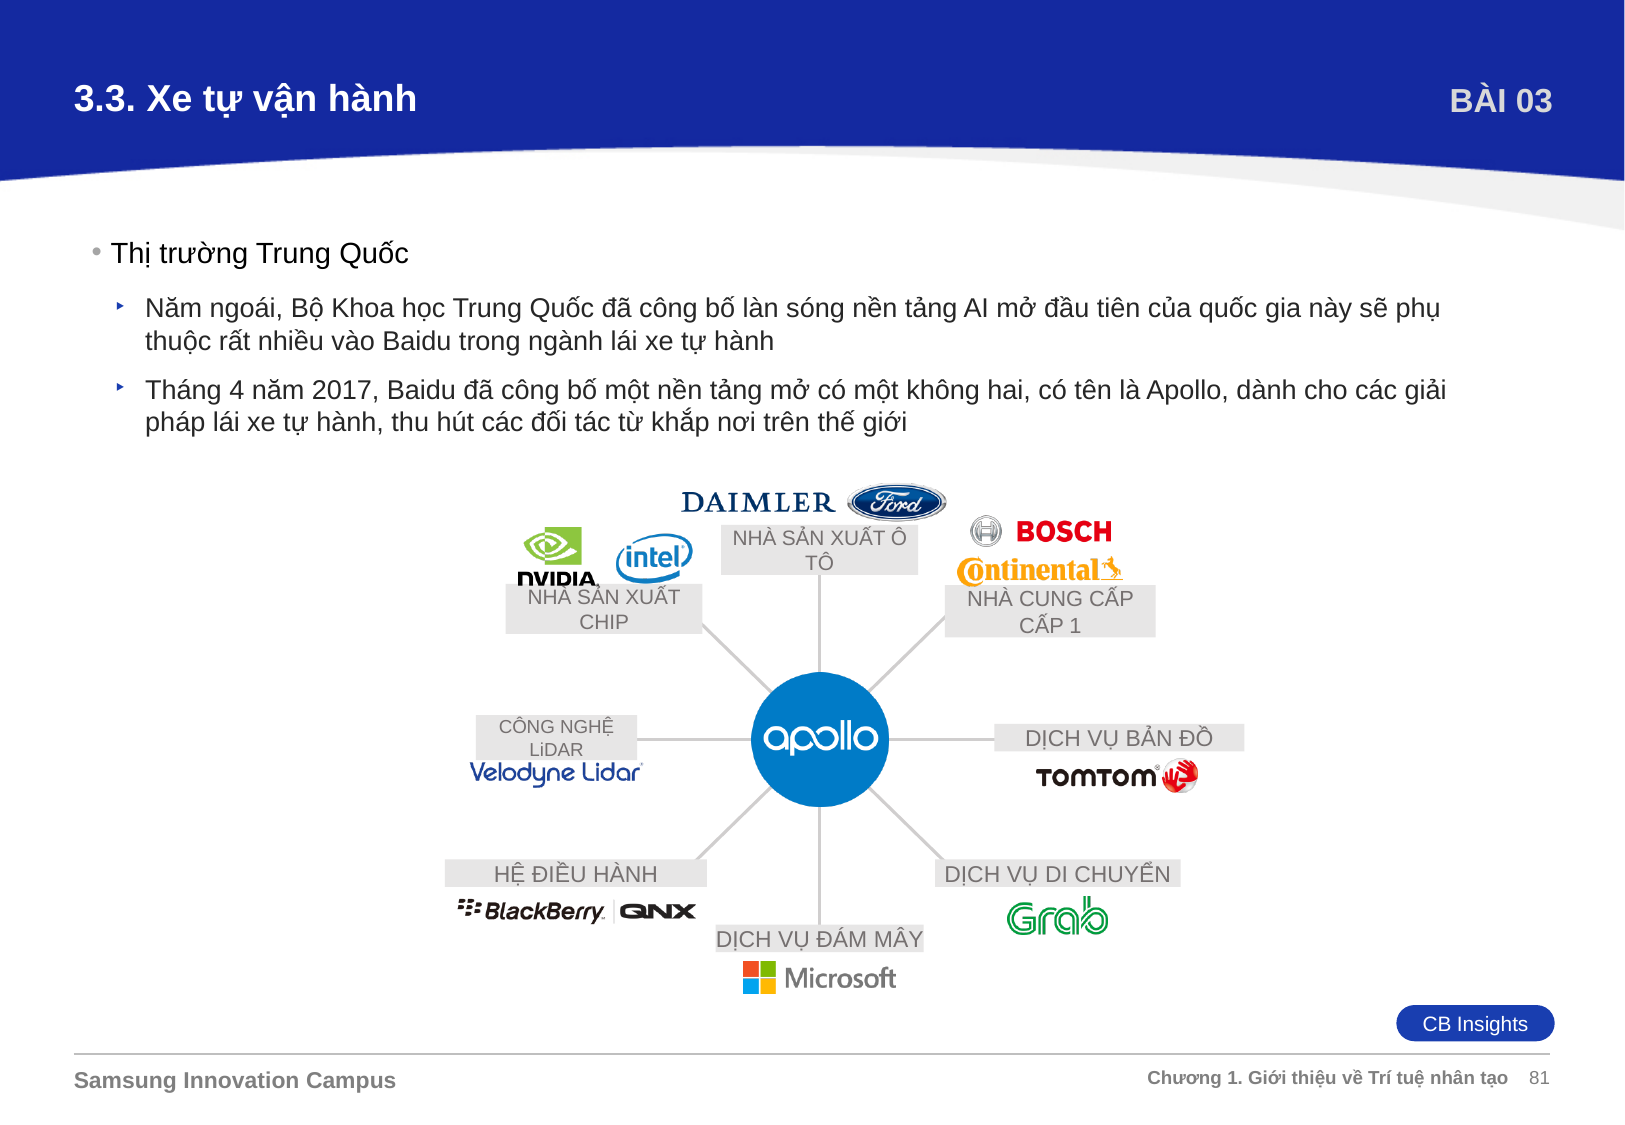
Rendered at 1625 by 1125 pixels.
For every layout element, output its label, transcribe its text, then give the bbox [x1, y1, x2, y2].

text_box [444, 479, 1245, 994]
text_box Thị trường Trung Quốc [91, 234, 1598, 270]
text_box CB Insights [1396, 1005, 1555, 1042]
text_box Năm ngoái, Bộ Khoa học Trung Quốc đã công bố làn sóng nền tảng AI mở đầu tiên của quốc gia này sẽ phụ thuộc rất nhiều vào Baidu trong ngành lái xe tự hành Tháng 4 năm 2017, Baidu đã công bố một nền tảng mở có một không hai, có tên là Apollo, dành cho các giải pháp lái xe tự hành, thu hút các đối tác từ khắp nơi trên thế giới [115, 278, 1532, 450]
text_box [73, 73, 1554, 120]
picture [0, 0, 1625, 1125]
